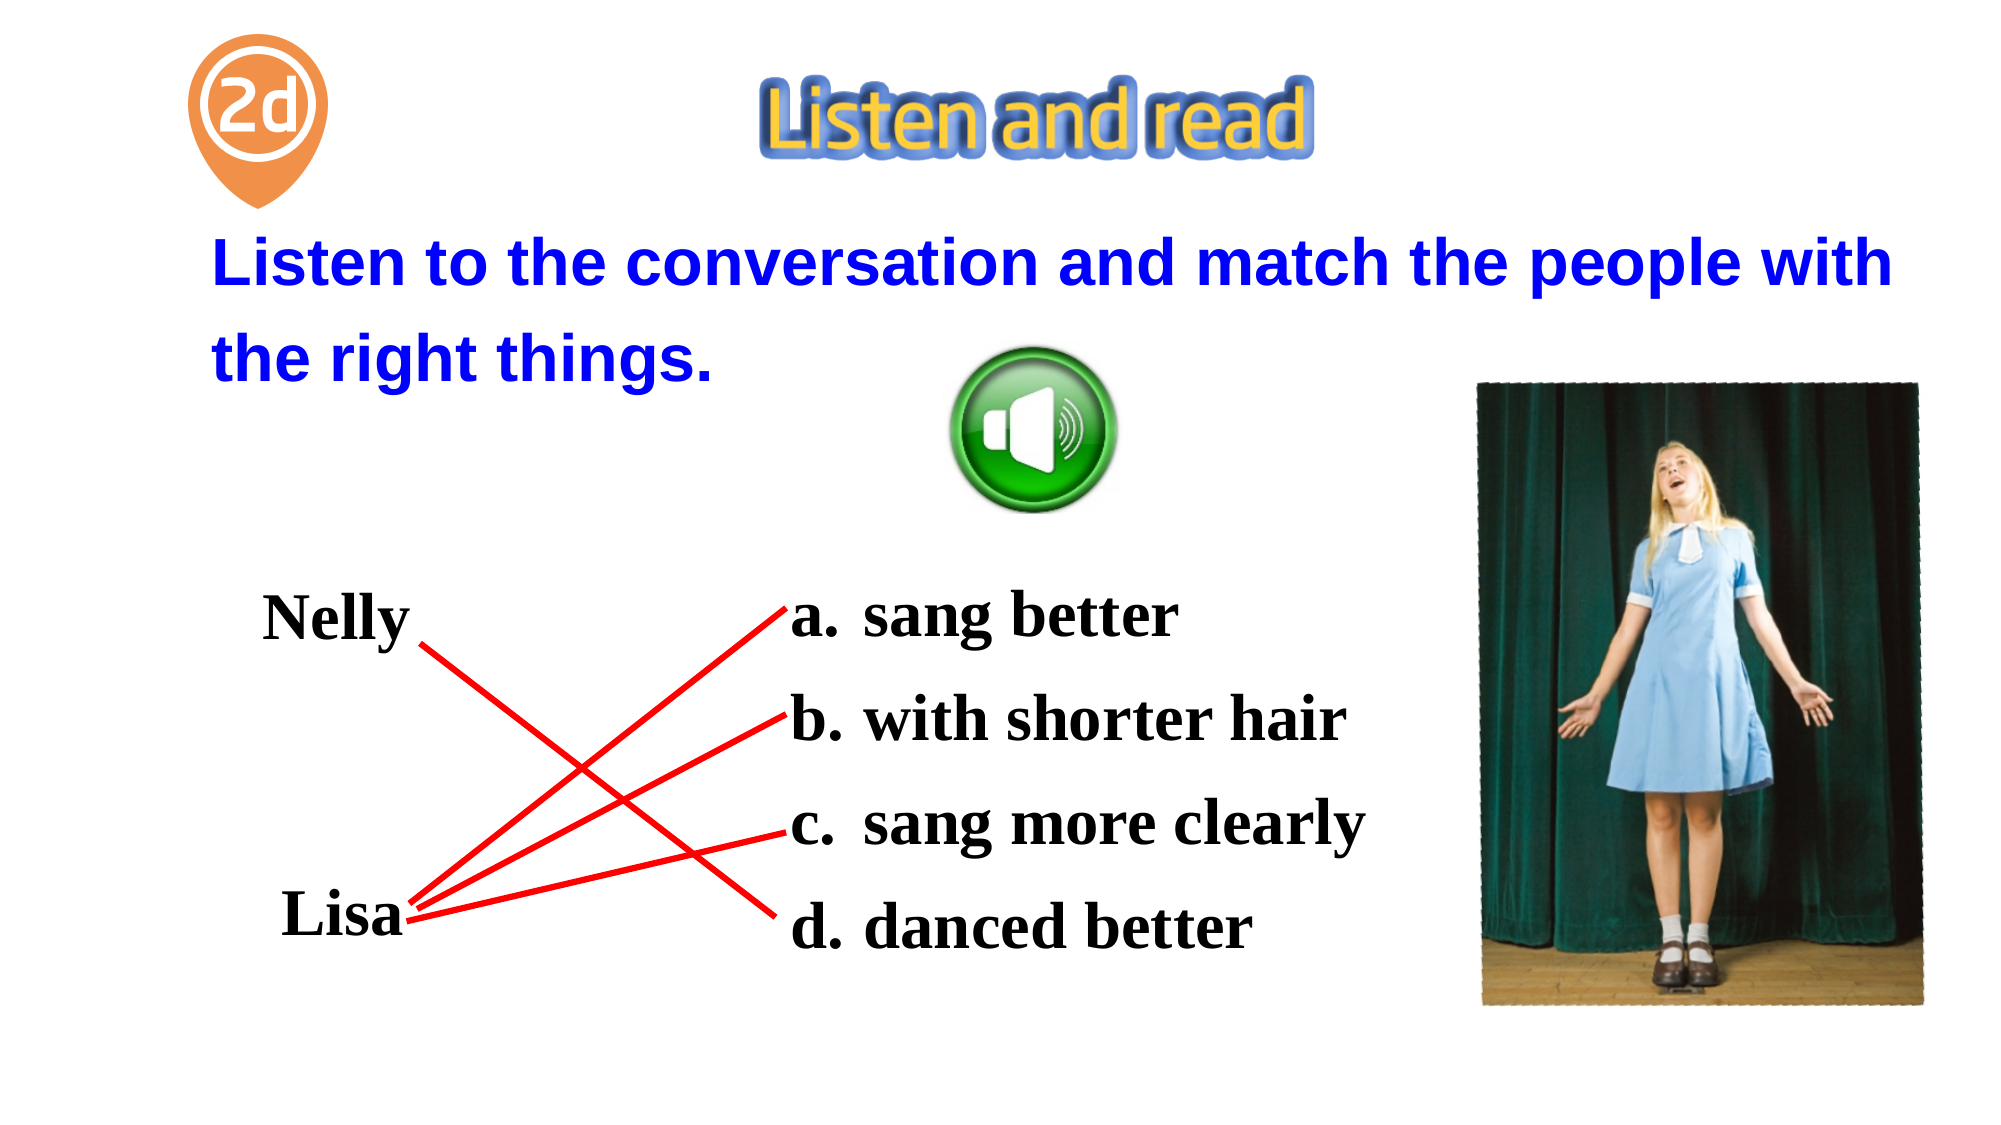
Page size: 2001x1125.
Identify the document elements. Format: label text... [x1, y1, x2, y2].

picture [1472, 378, 1933, 1009]
text_box Nelly [247, 565, 490, 660]
picture [158, 20, 358, 221]
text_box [409, 607, 787, 904]
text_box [419, 643, 776, 712]
text_box Lisa [266, 861, 462, 956]
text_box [406, 910, 416, 922]
text_box sang better with shorter hair sang more clearly danced better [775, 538, 1467, 970]
picture [709, 31, 1365, 213]
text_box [778, 916, 787, 922]
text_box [416, 713, 787, 910]
text_box Listen to the conversation and match the people with the right things. [196, 195, 1969, 402]
picture [941, 339, 1125, 515]
